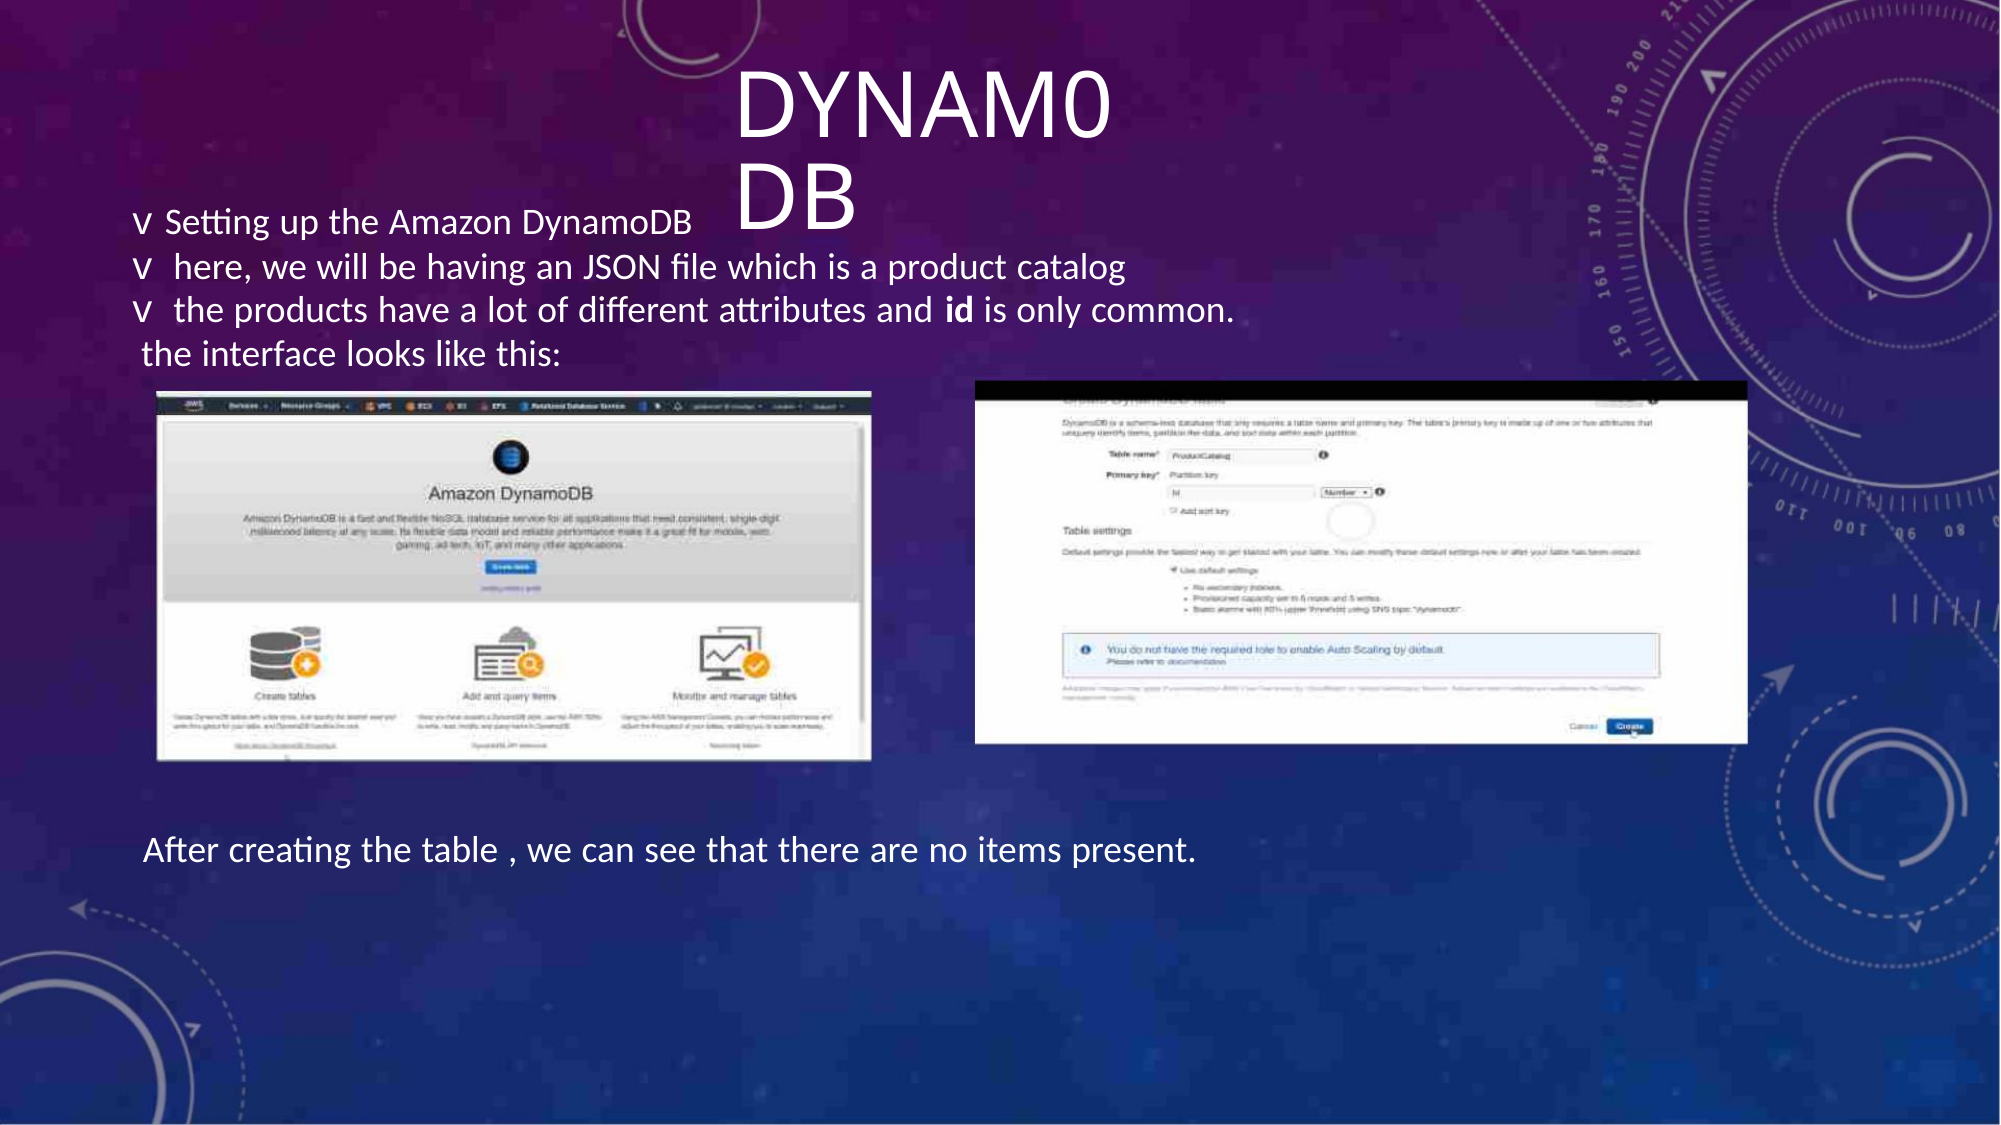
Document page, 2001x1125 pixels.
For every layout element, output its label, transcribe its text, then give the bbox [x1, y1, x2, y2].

text_box v Setting up the Amazon DynamoDB [132, 199, 731, 242]
text_box DYNAM0 DB [732, 64, 1216, 244]
text_box v here, we will be having an JSON file which is a product catalog v the products have a lot of different attributes and id is only common. the interface looks like this: [132, 244, 1270, 375]
text_box After creating the table , we can see that there are no items present. [142, 832, 1213, 870]
text_box [0, 0, 2000, 1125]
